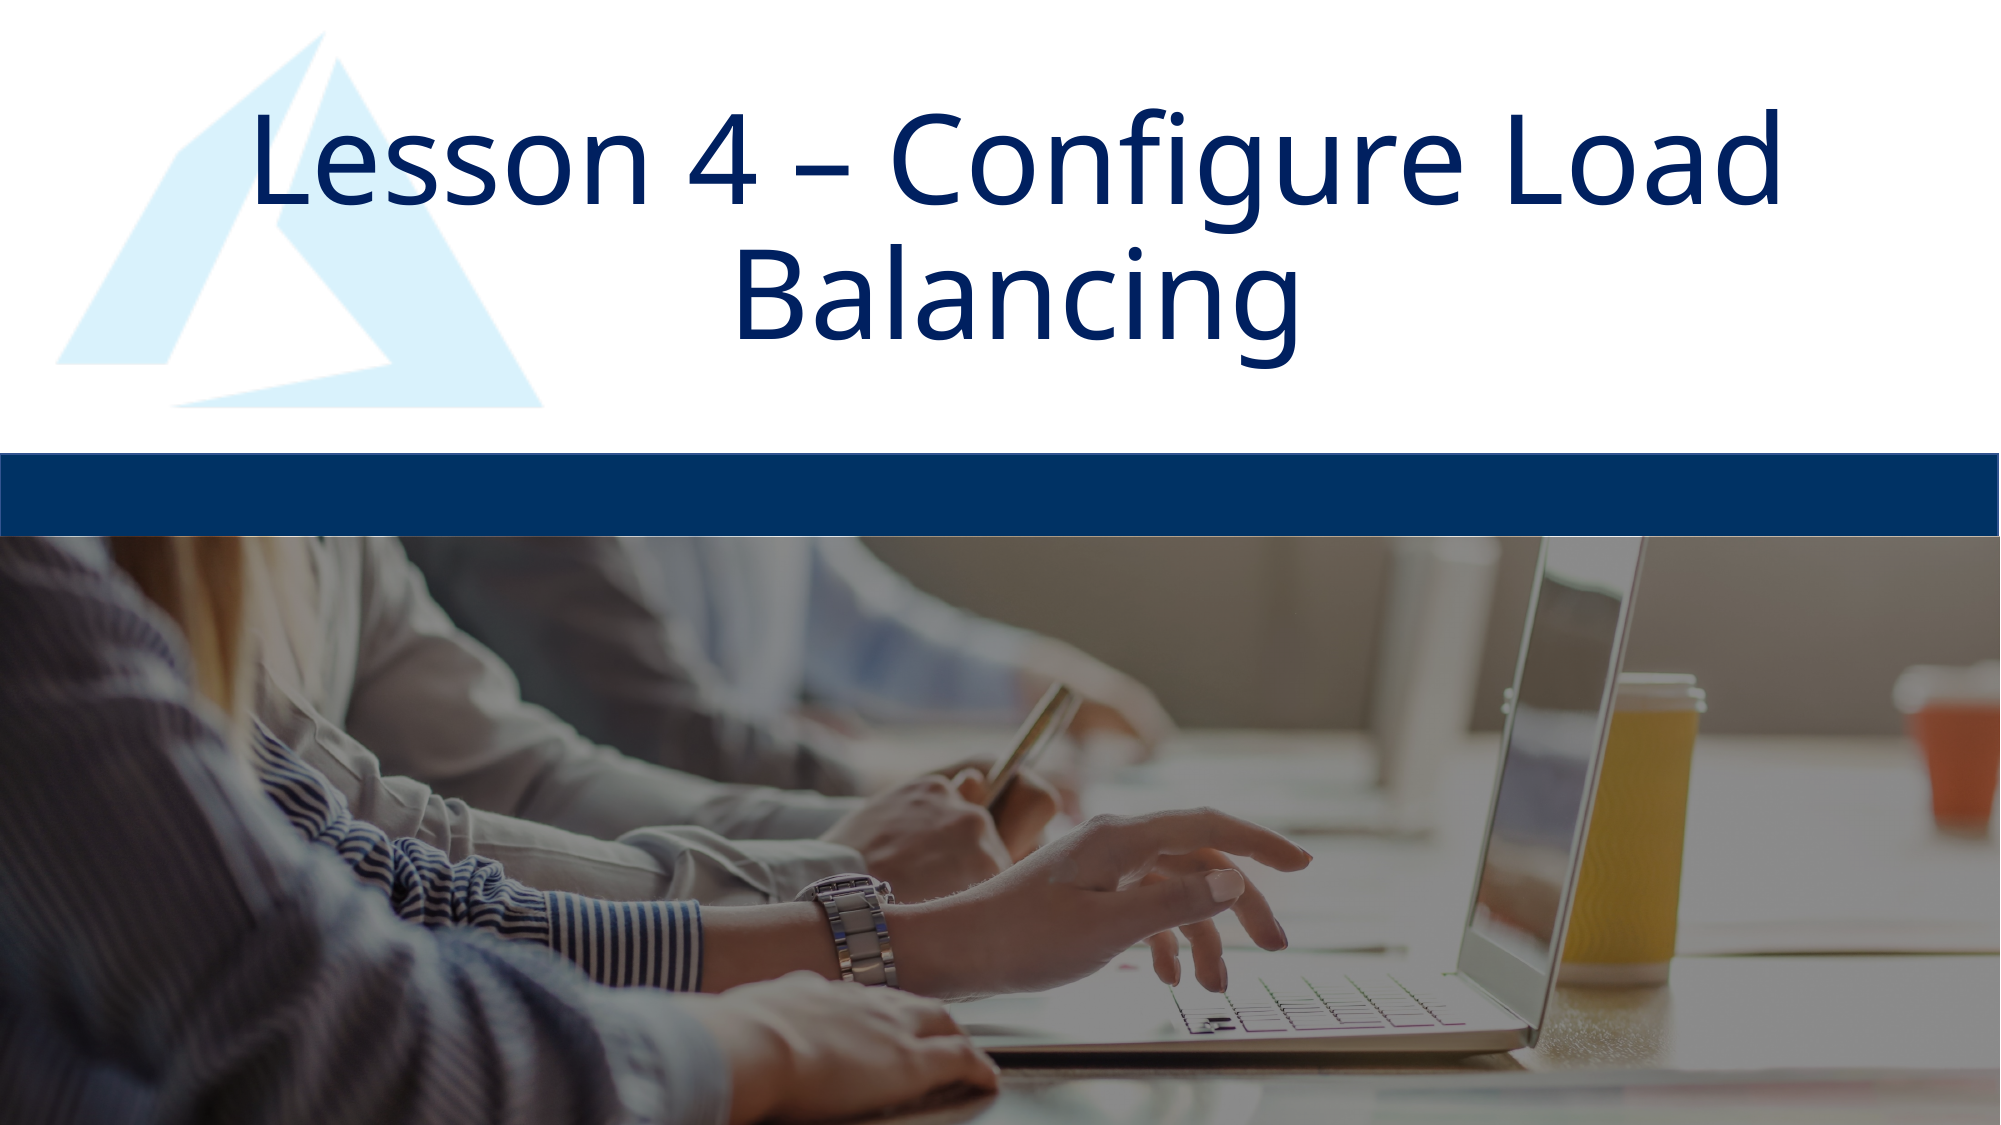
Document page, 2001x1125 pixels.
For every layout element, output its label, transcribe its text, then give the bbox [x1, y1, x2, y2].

title Lesson 4 – Configure Load Balancing [155, 53, 1881, 375]
picture [0, 536, 2001, 1125]
